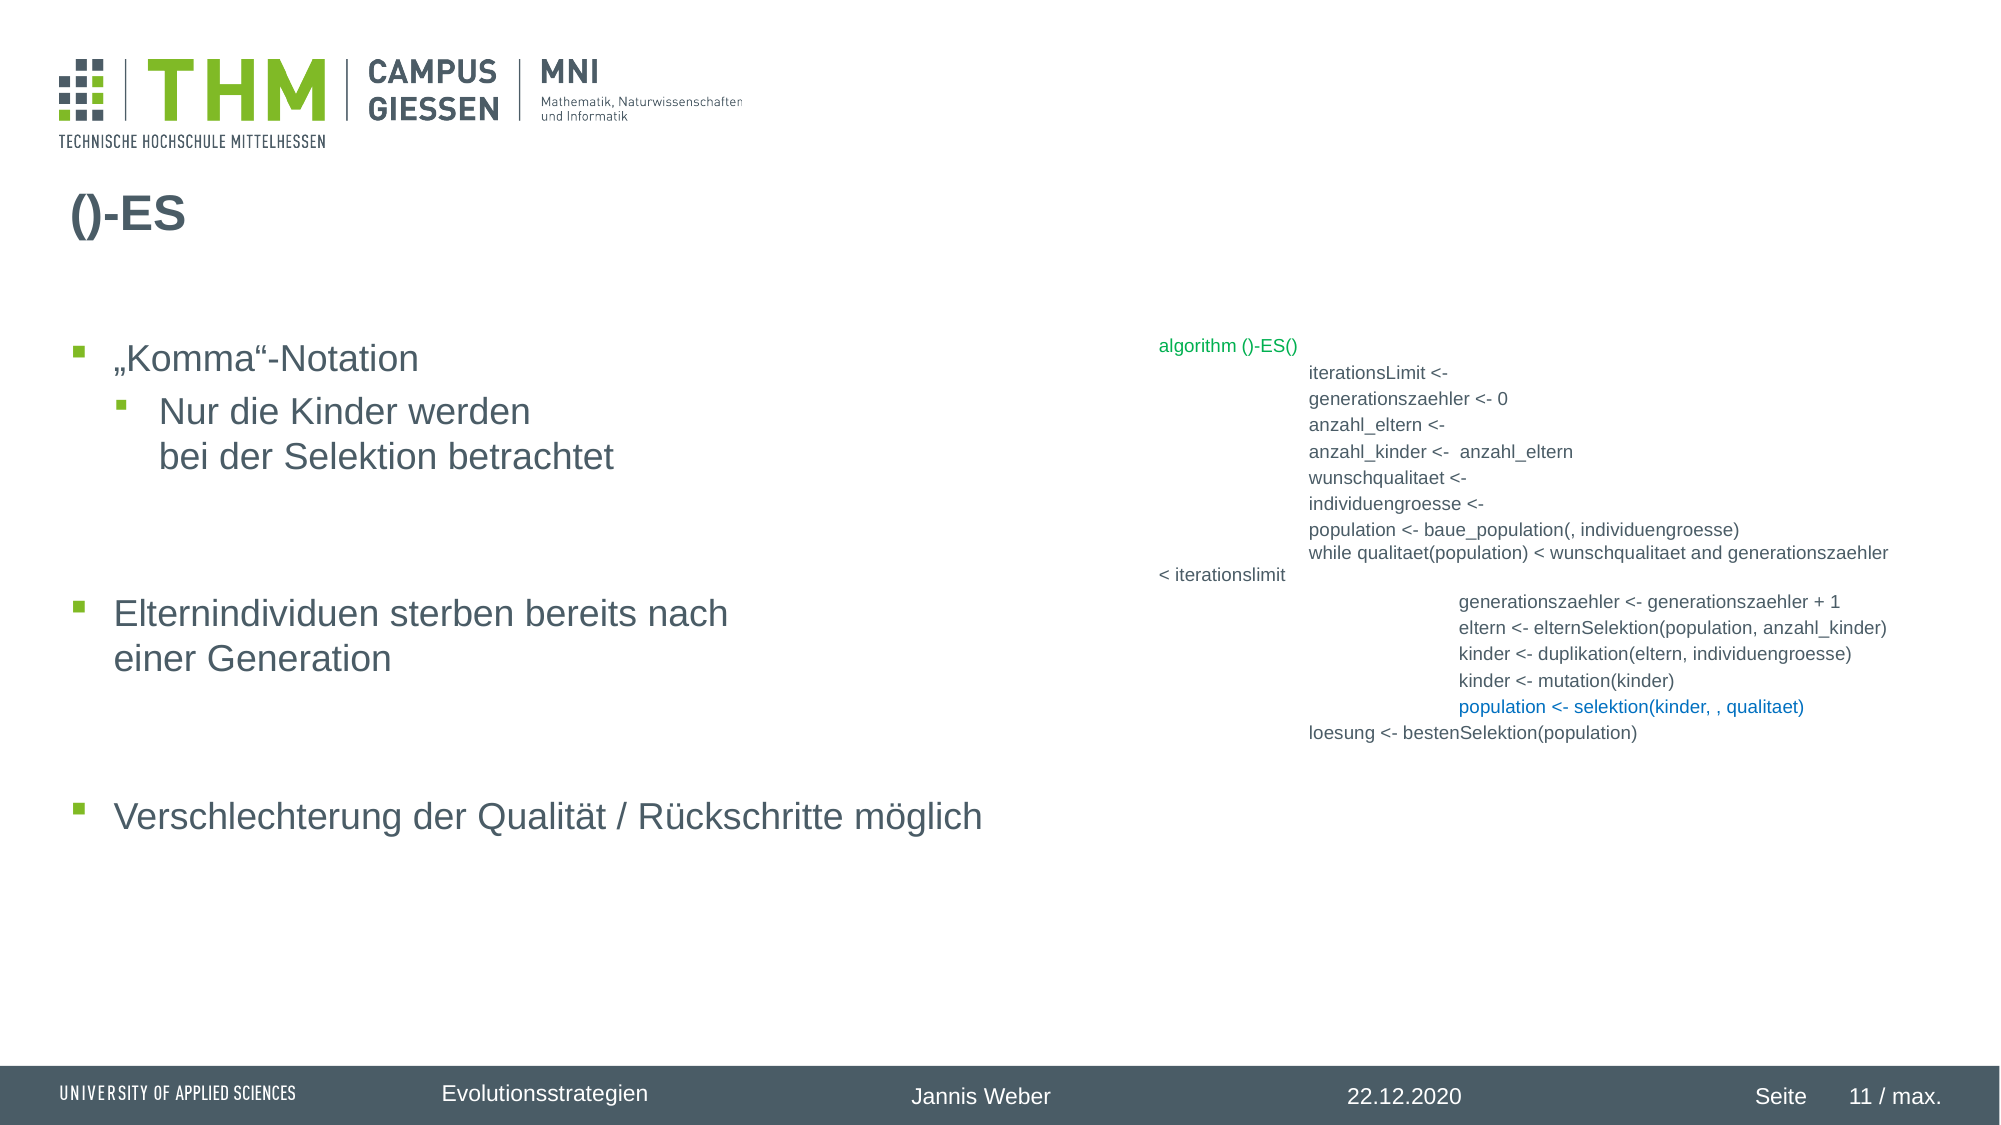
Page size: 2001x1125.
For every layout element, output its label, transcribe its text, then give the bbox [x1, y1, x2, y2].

text_box „Komma“-Notation Nur die Kinder werden bei der Selektion betrachtet Elternindividuen sterben bereits nach einer Generation Verschlechterung der Qualität / Rückschritte möglich [54, 326, 1940, 1033]
picture [59, 59, 742, 148]
picture [59, 1082, 296, 1104]
